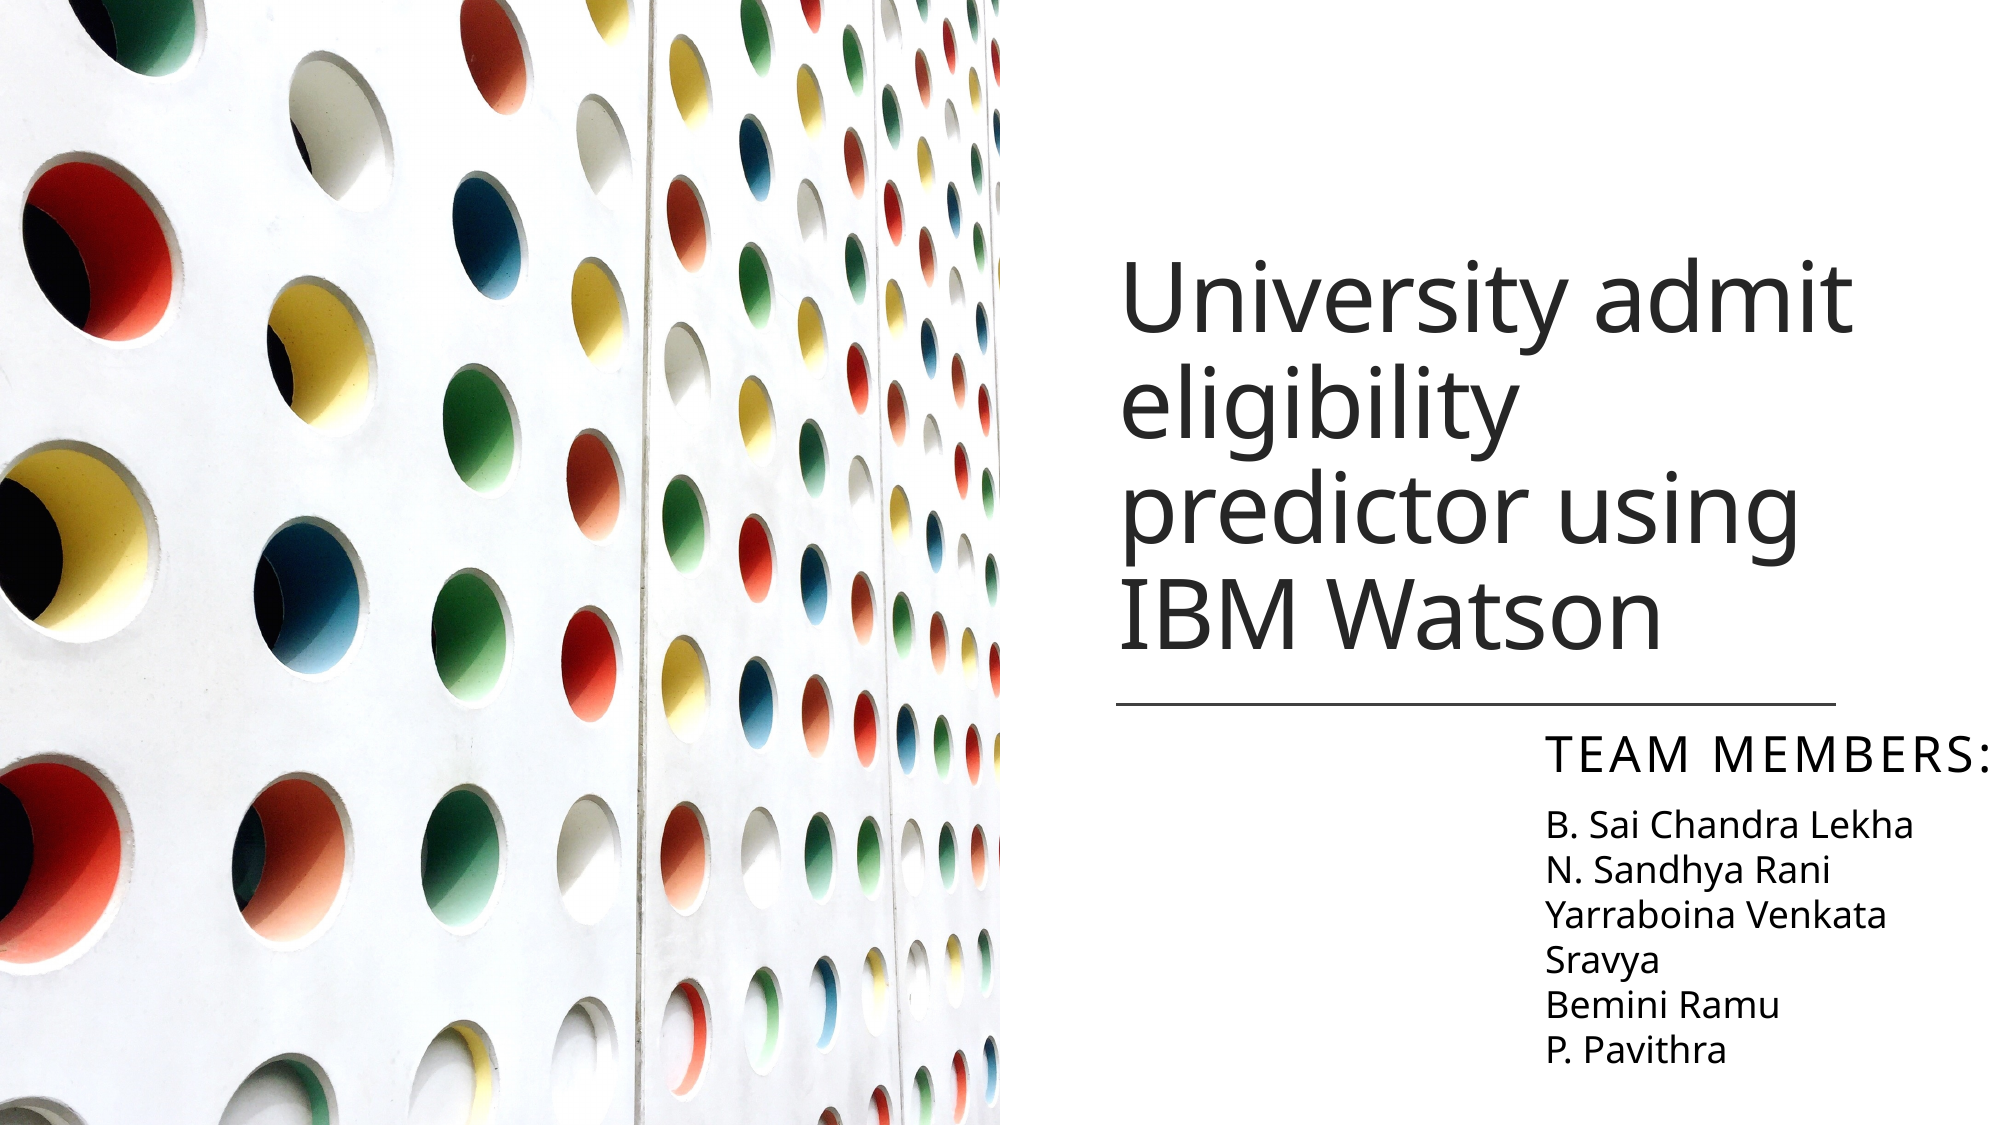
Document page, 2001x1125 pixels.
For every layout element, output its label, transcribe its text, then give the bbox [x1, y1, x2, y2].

picture [0, 0, 1001, 1125]
text_box B. Sai Chandra Lekha N. Sandhya Rani Yarraboina Venkata Sravya Bemini Ramu P. Pavithra [1530, 793, 1963, 1079]
text_box [1006, 0, 2000, 1125]
title University admit eligibility predictor using IBM Watson [1103, 104, 1894, 679]
subtitle Team members: [1530, 708, 2000, 790]
